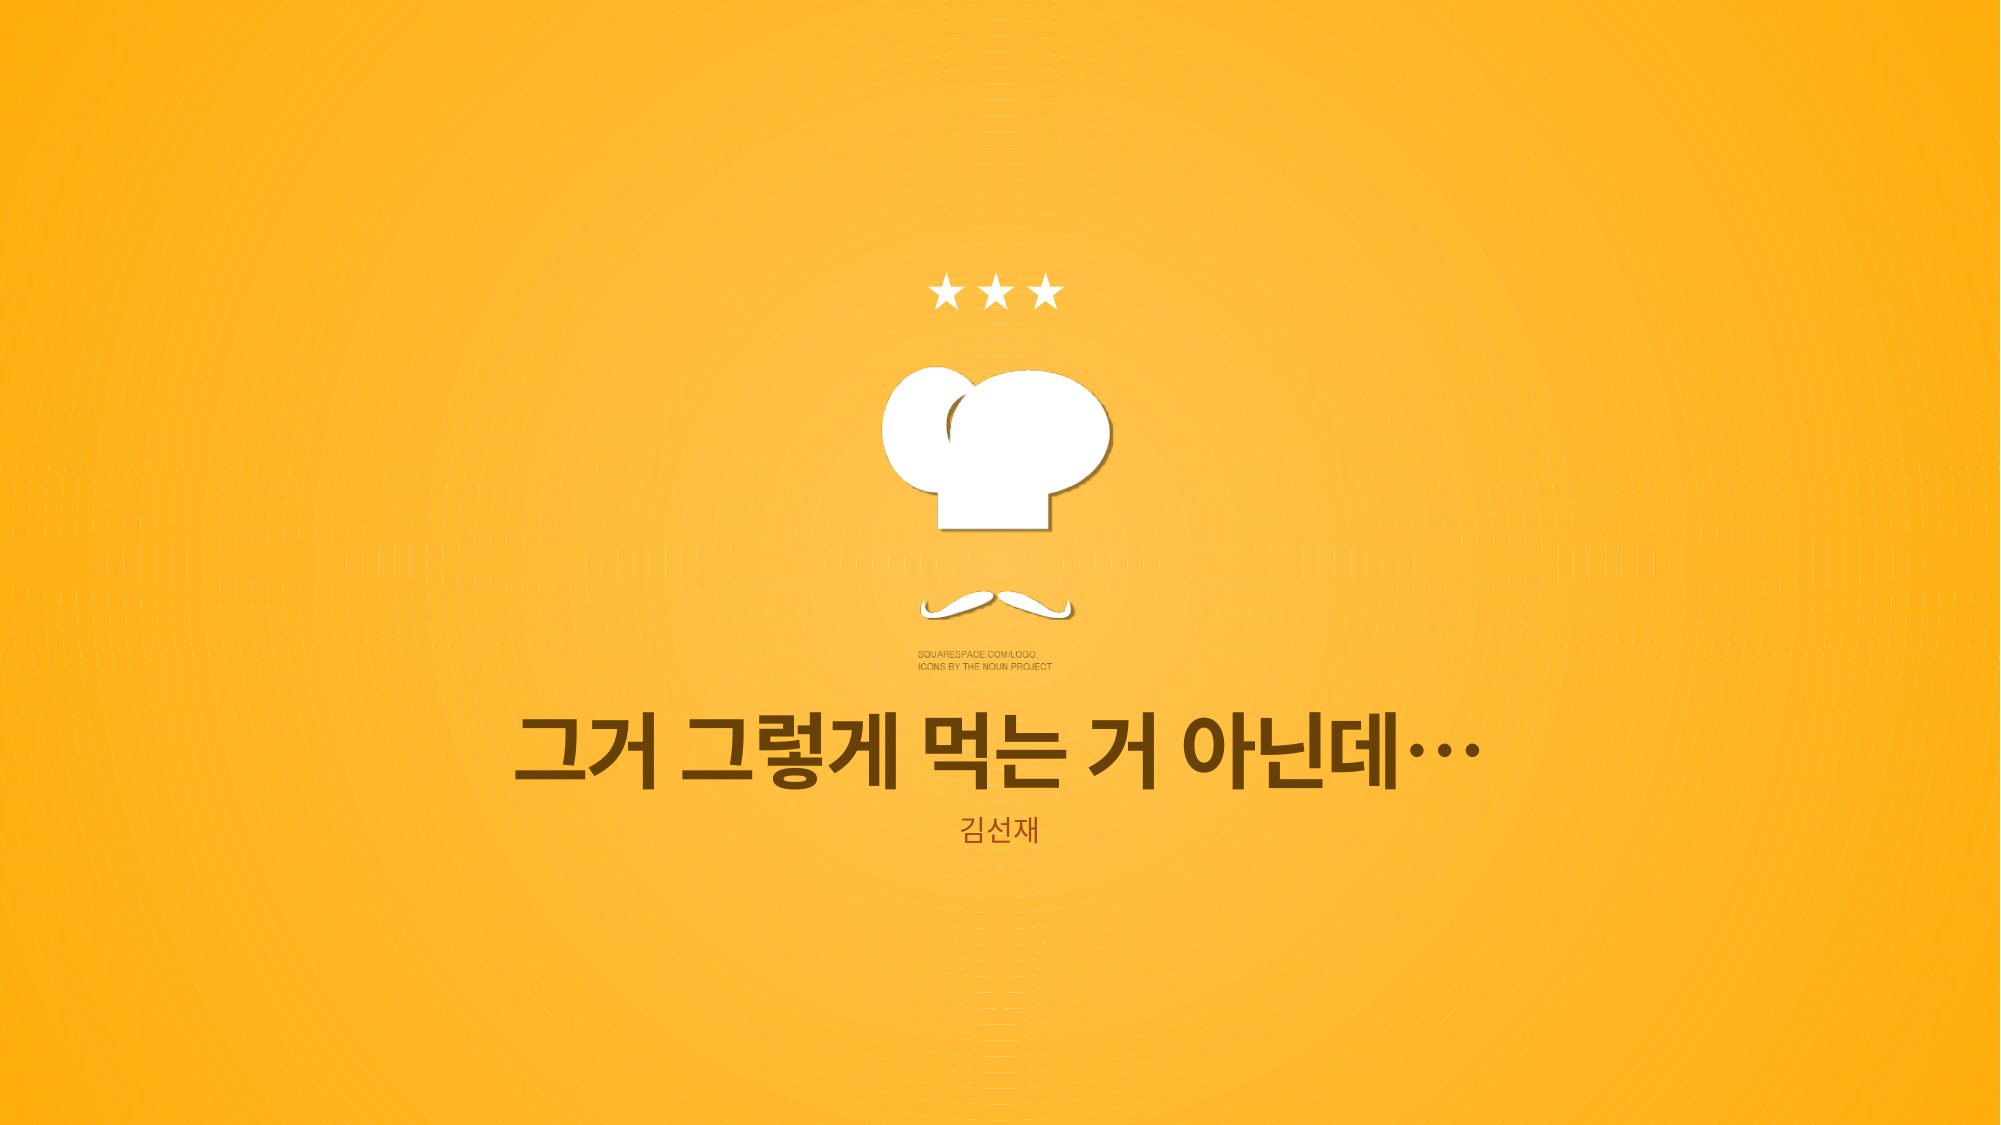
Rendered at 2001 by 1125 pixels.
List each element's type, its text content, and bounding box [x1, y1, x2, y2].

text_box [863, 319, 1137, 683]
text_box 그거 그렇게 먹는 거 아닌데… [498, 692, 1502, 807]
text_box 김선재 [944, 807, 1056, 855]
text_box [927, 272, 1065, 310]
